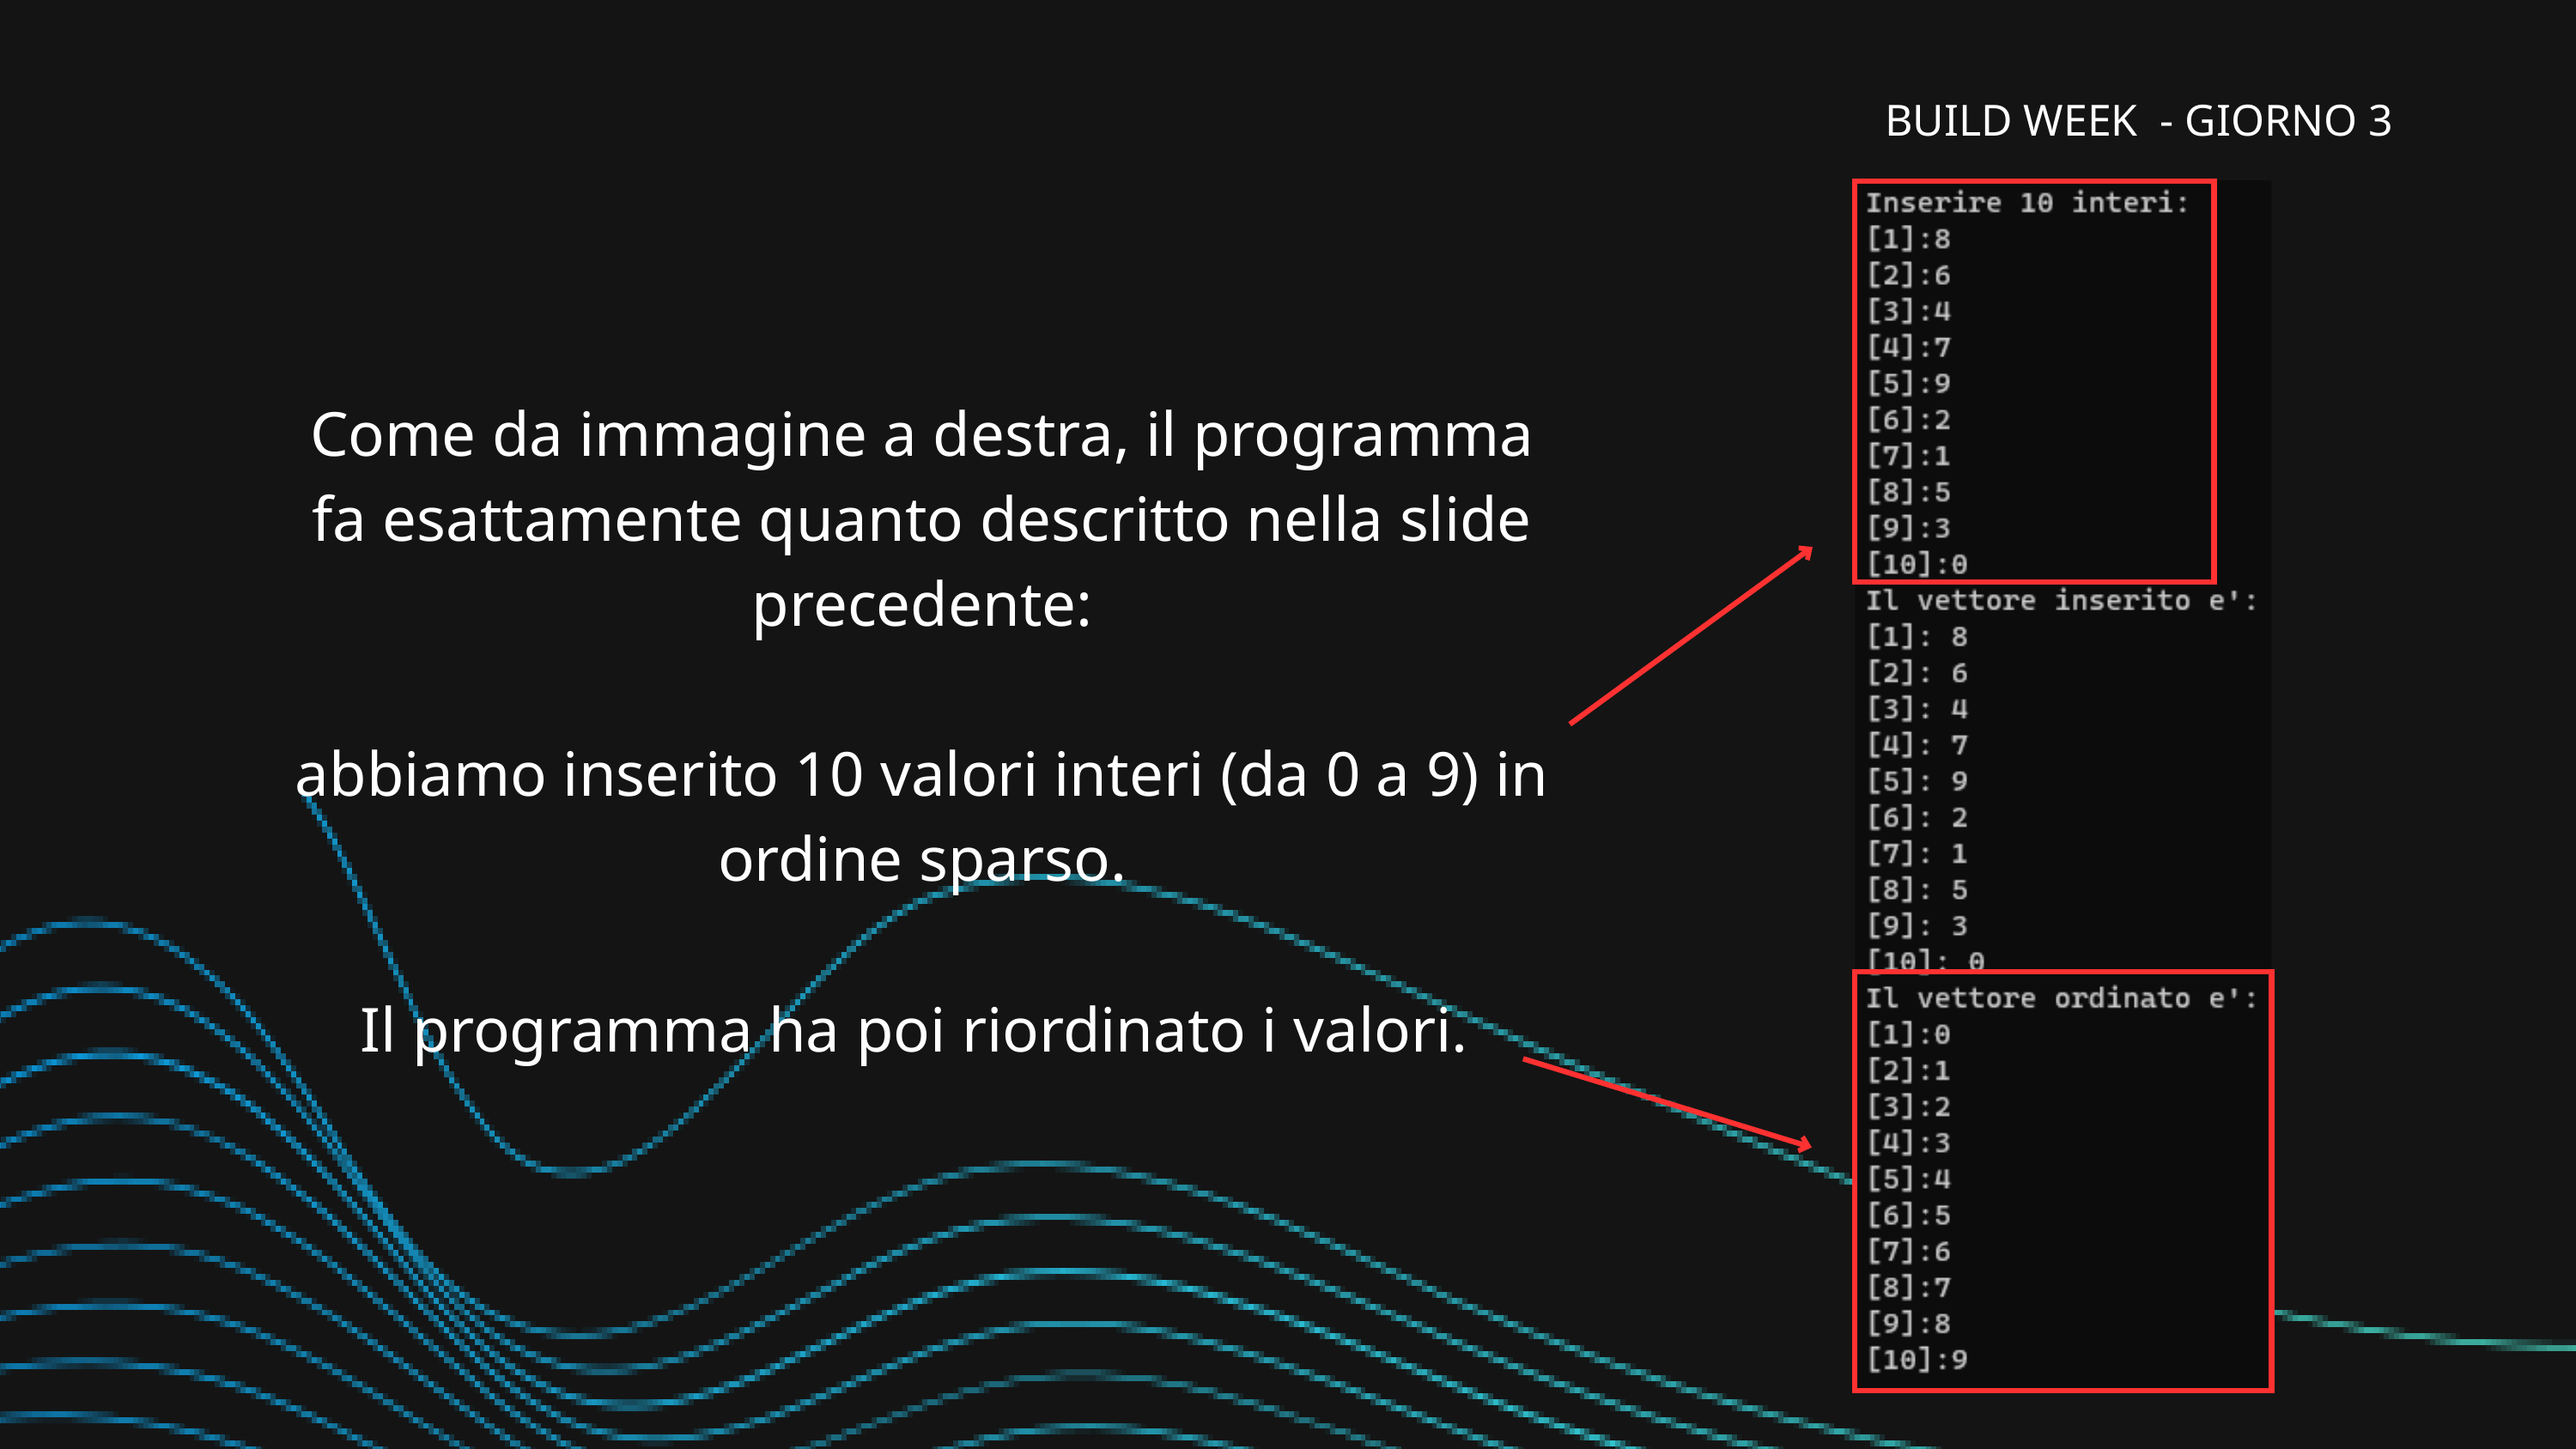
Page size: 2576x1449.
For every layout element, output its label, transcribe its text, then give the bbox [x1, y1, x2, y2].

text_box [1855, 180, 2272, 969]
text_box [1522, 1058, 1813, 1151]
text_box Come da immagine a destra, il programma fa esattamente quanto descritto nella slide precedente: abbiamo inserito 10 valori interi (da 0 a 9) in ordine sparso. Il programma ha poi riordinato i valori. [275, 383, 1571, 1064]
text_box [0, 642, 2576, 1449]
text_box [1855, 180, 2215, 583]
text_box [1855, 971, 2272, 1391]
text_box [1570, 547, 1813, 724]
text_box BUILD WEEK - GIORNO 3 [1885, 96, 2432, 145]
